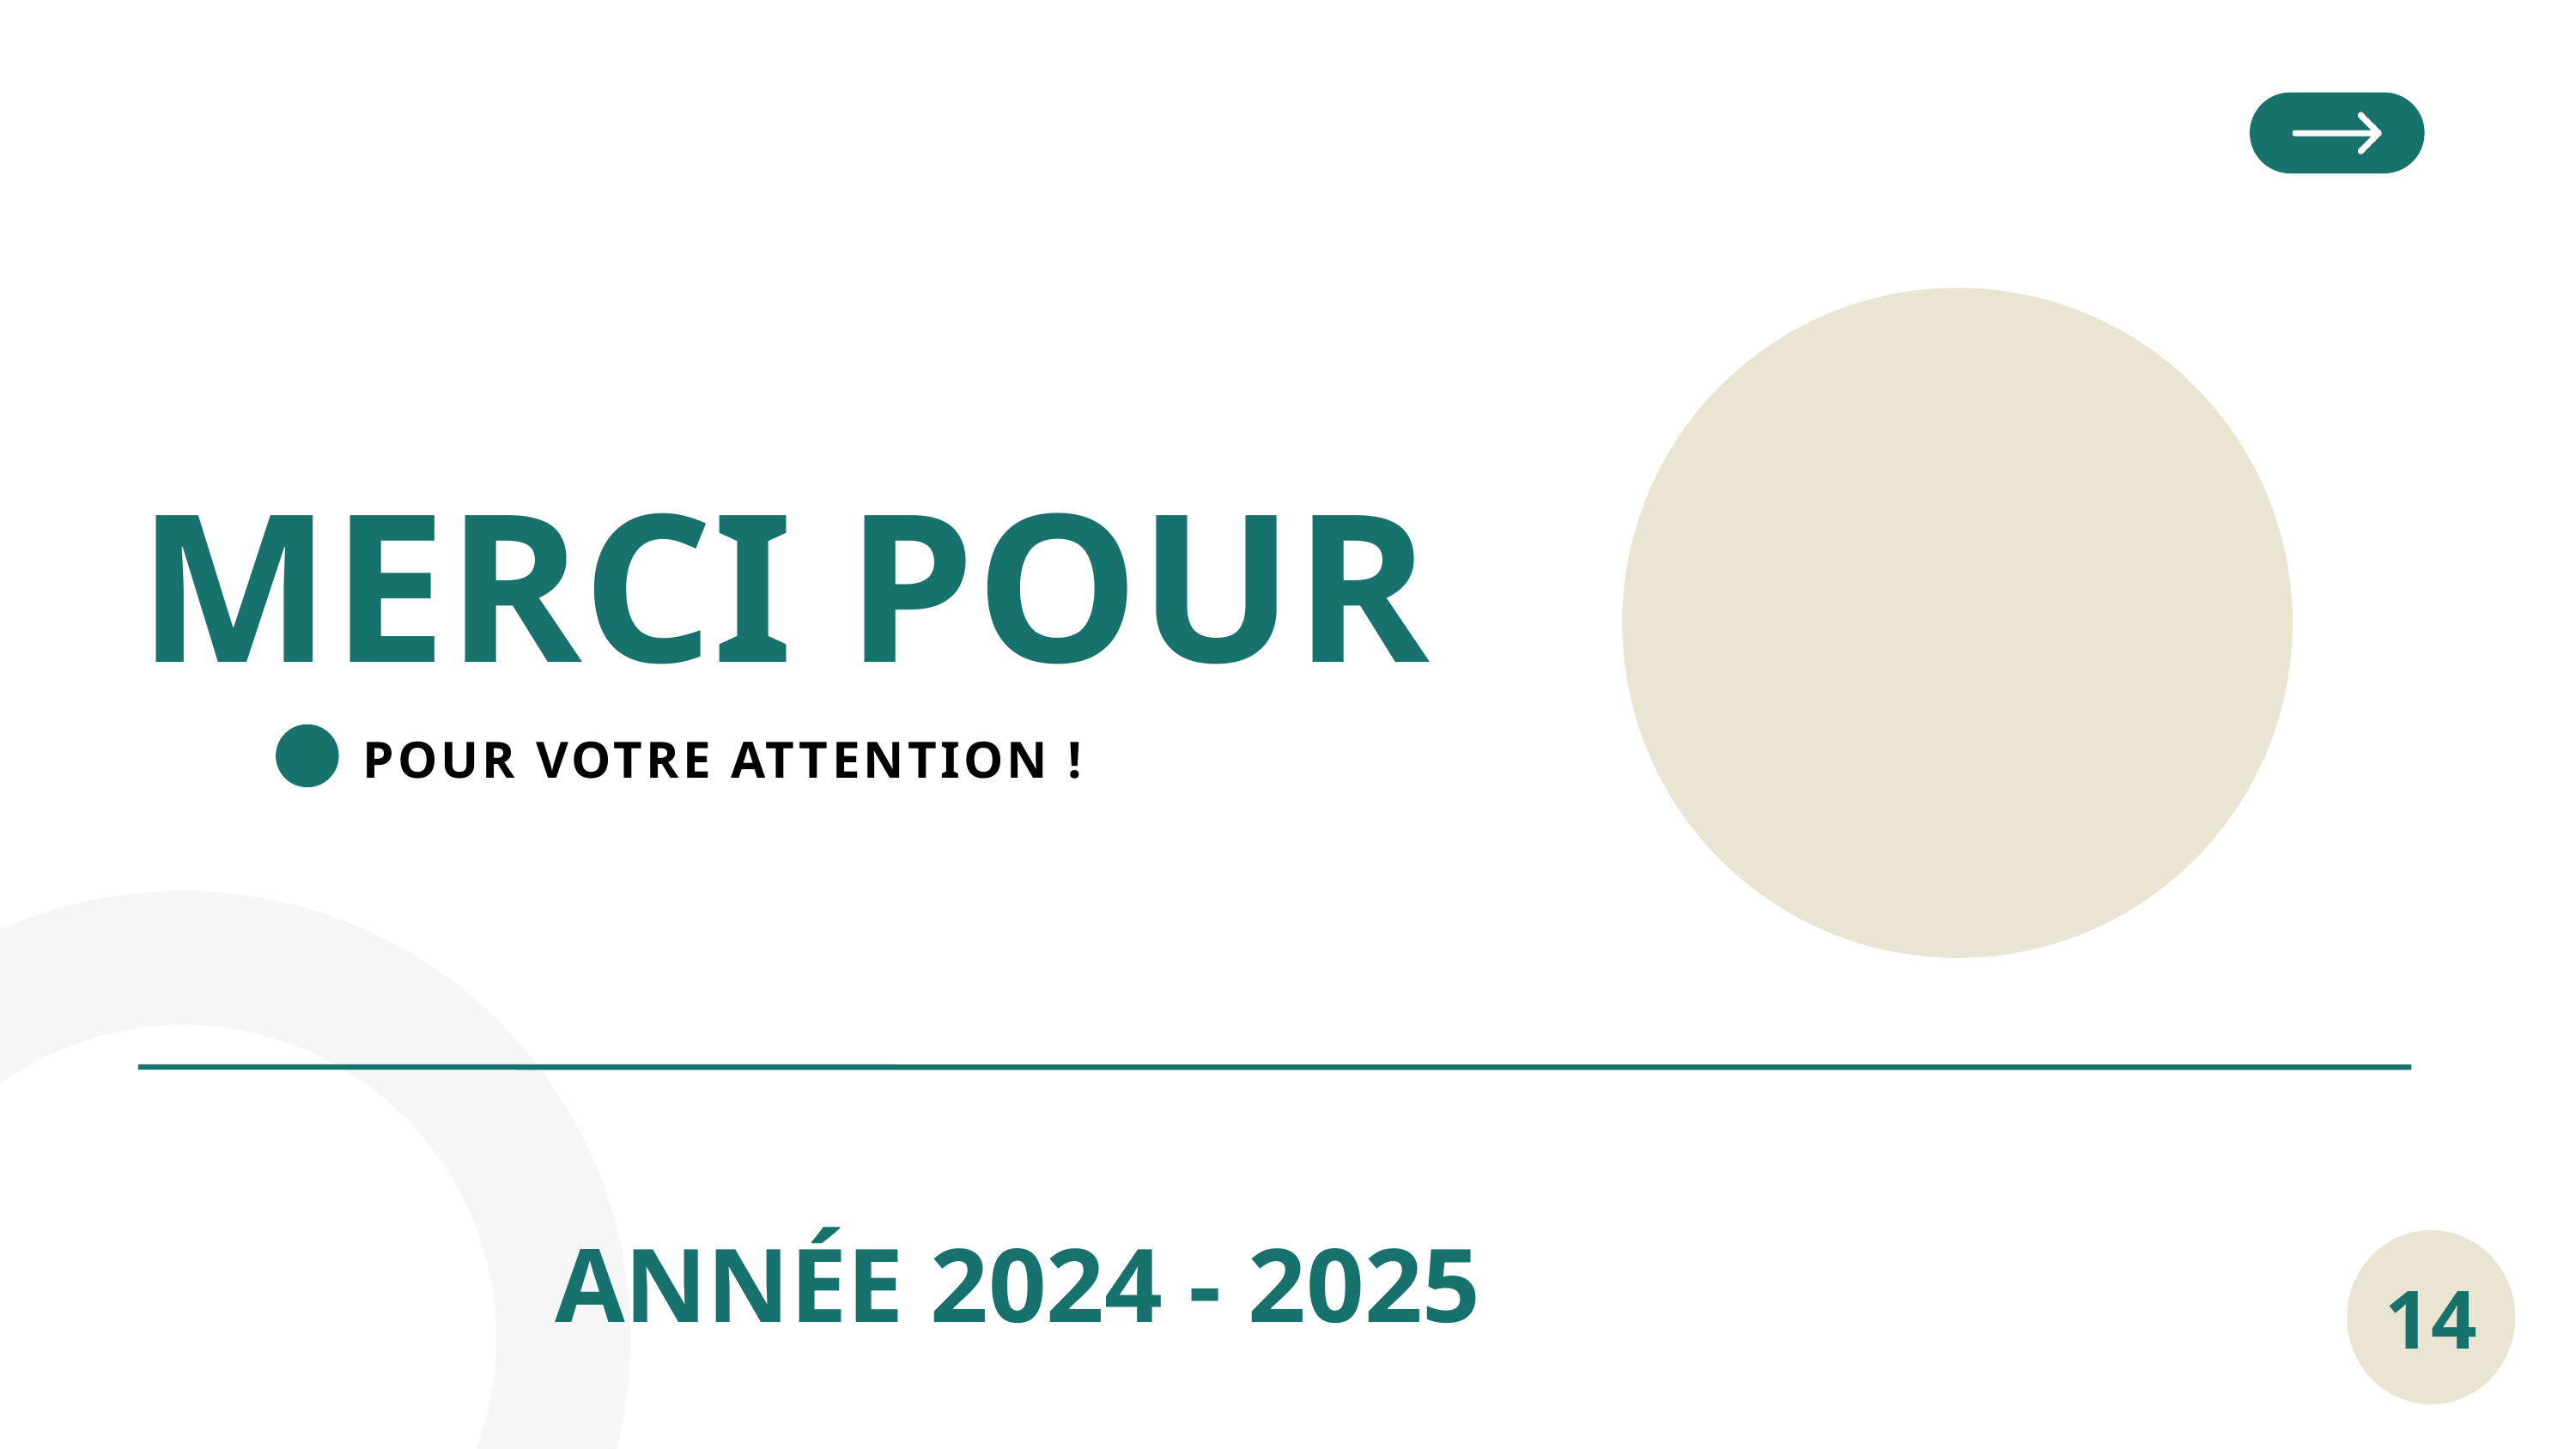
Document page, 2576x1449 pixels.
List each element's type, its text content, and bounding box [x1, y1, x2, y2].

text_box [2347, 1229, 2516, 1405]
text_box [275, 724, 339, 788]
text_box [1622, 288, 2293, 959]
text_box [0, 957, 564, 1449]
text_box ANNÉE 2024 - 2025 [567, 1200, 2022, 1343]
text_box POUR VOTRE ATTENTION ! [362, 718, 1499, 788]
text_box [2249, 92, 2425, 174]
text_box MERCI POUR [137, 415, 1606, 703]
